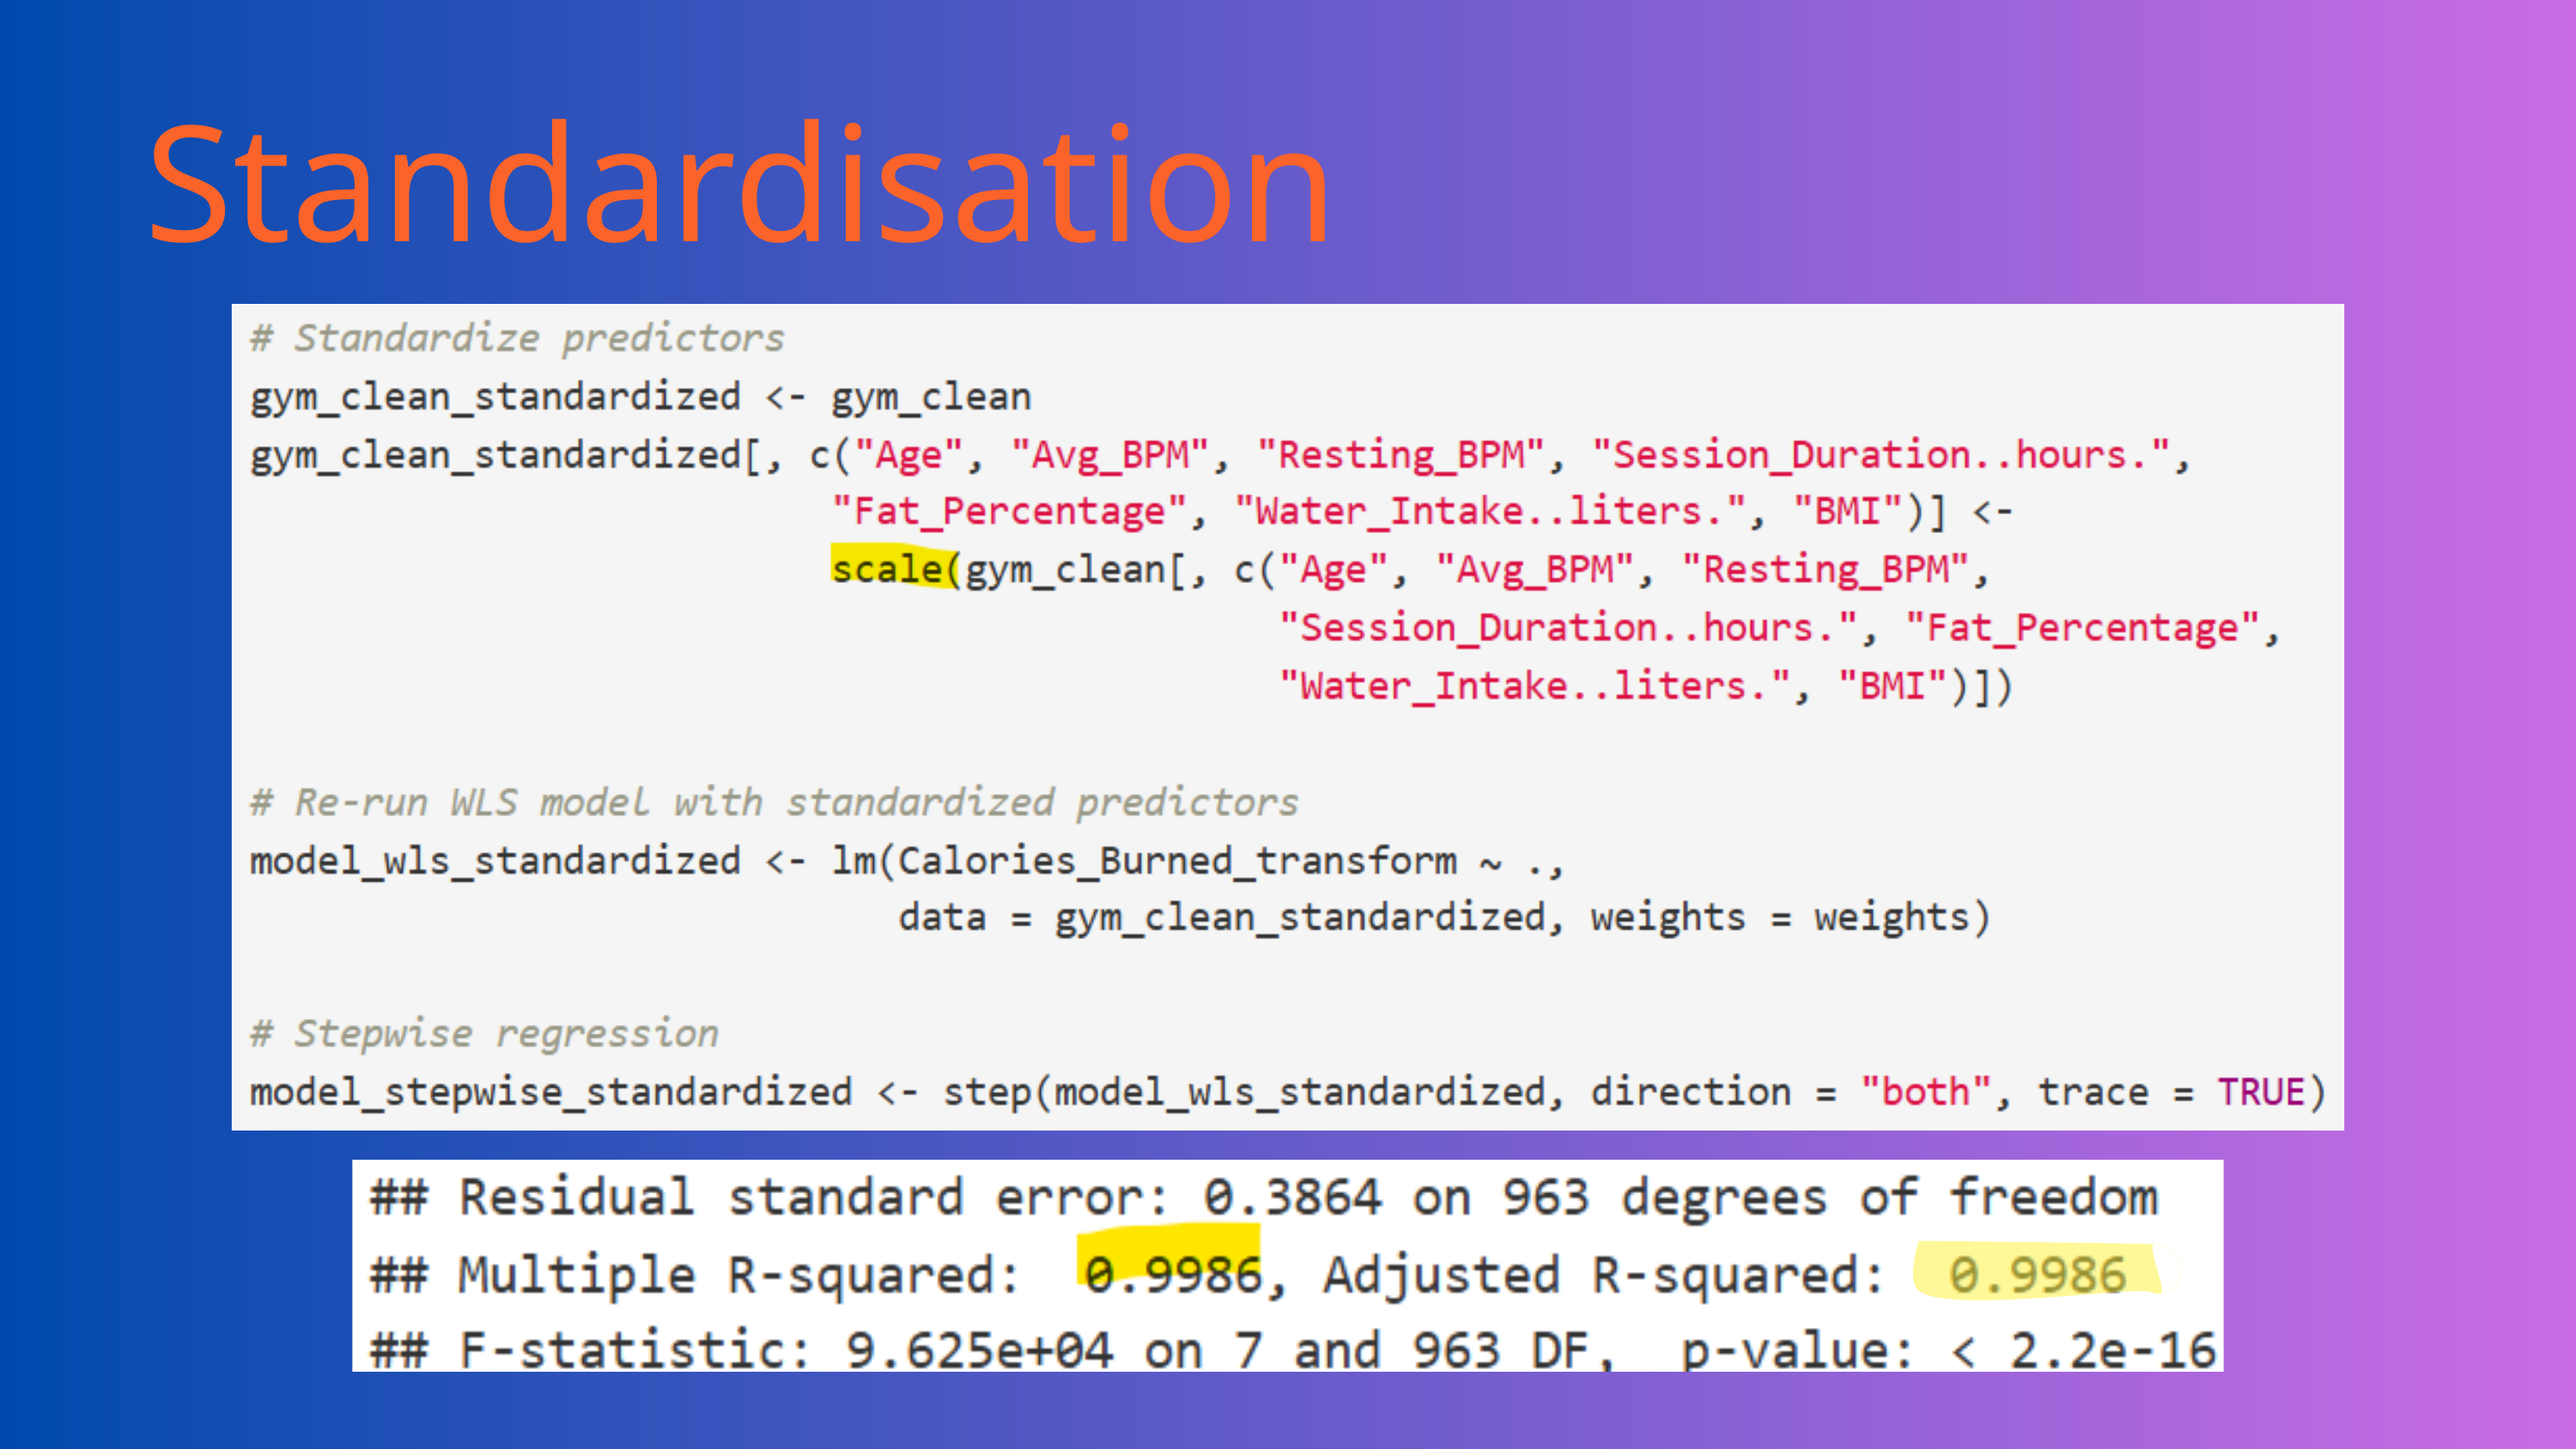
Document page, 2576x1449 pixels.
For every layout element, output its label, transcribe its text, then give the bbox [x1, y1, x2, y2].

text_box [231, 304, 2345, 1131]
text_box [1911, 1234, 2187, 1299]
text_box [352, 1160, 2224, 1372]
text_box Standardisation [144, 80, 2334, 274]
